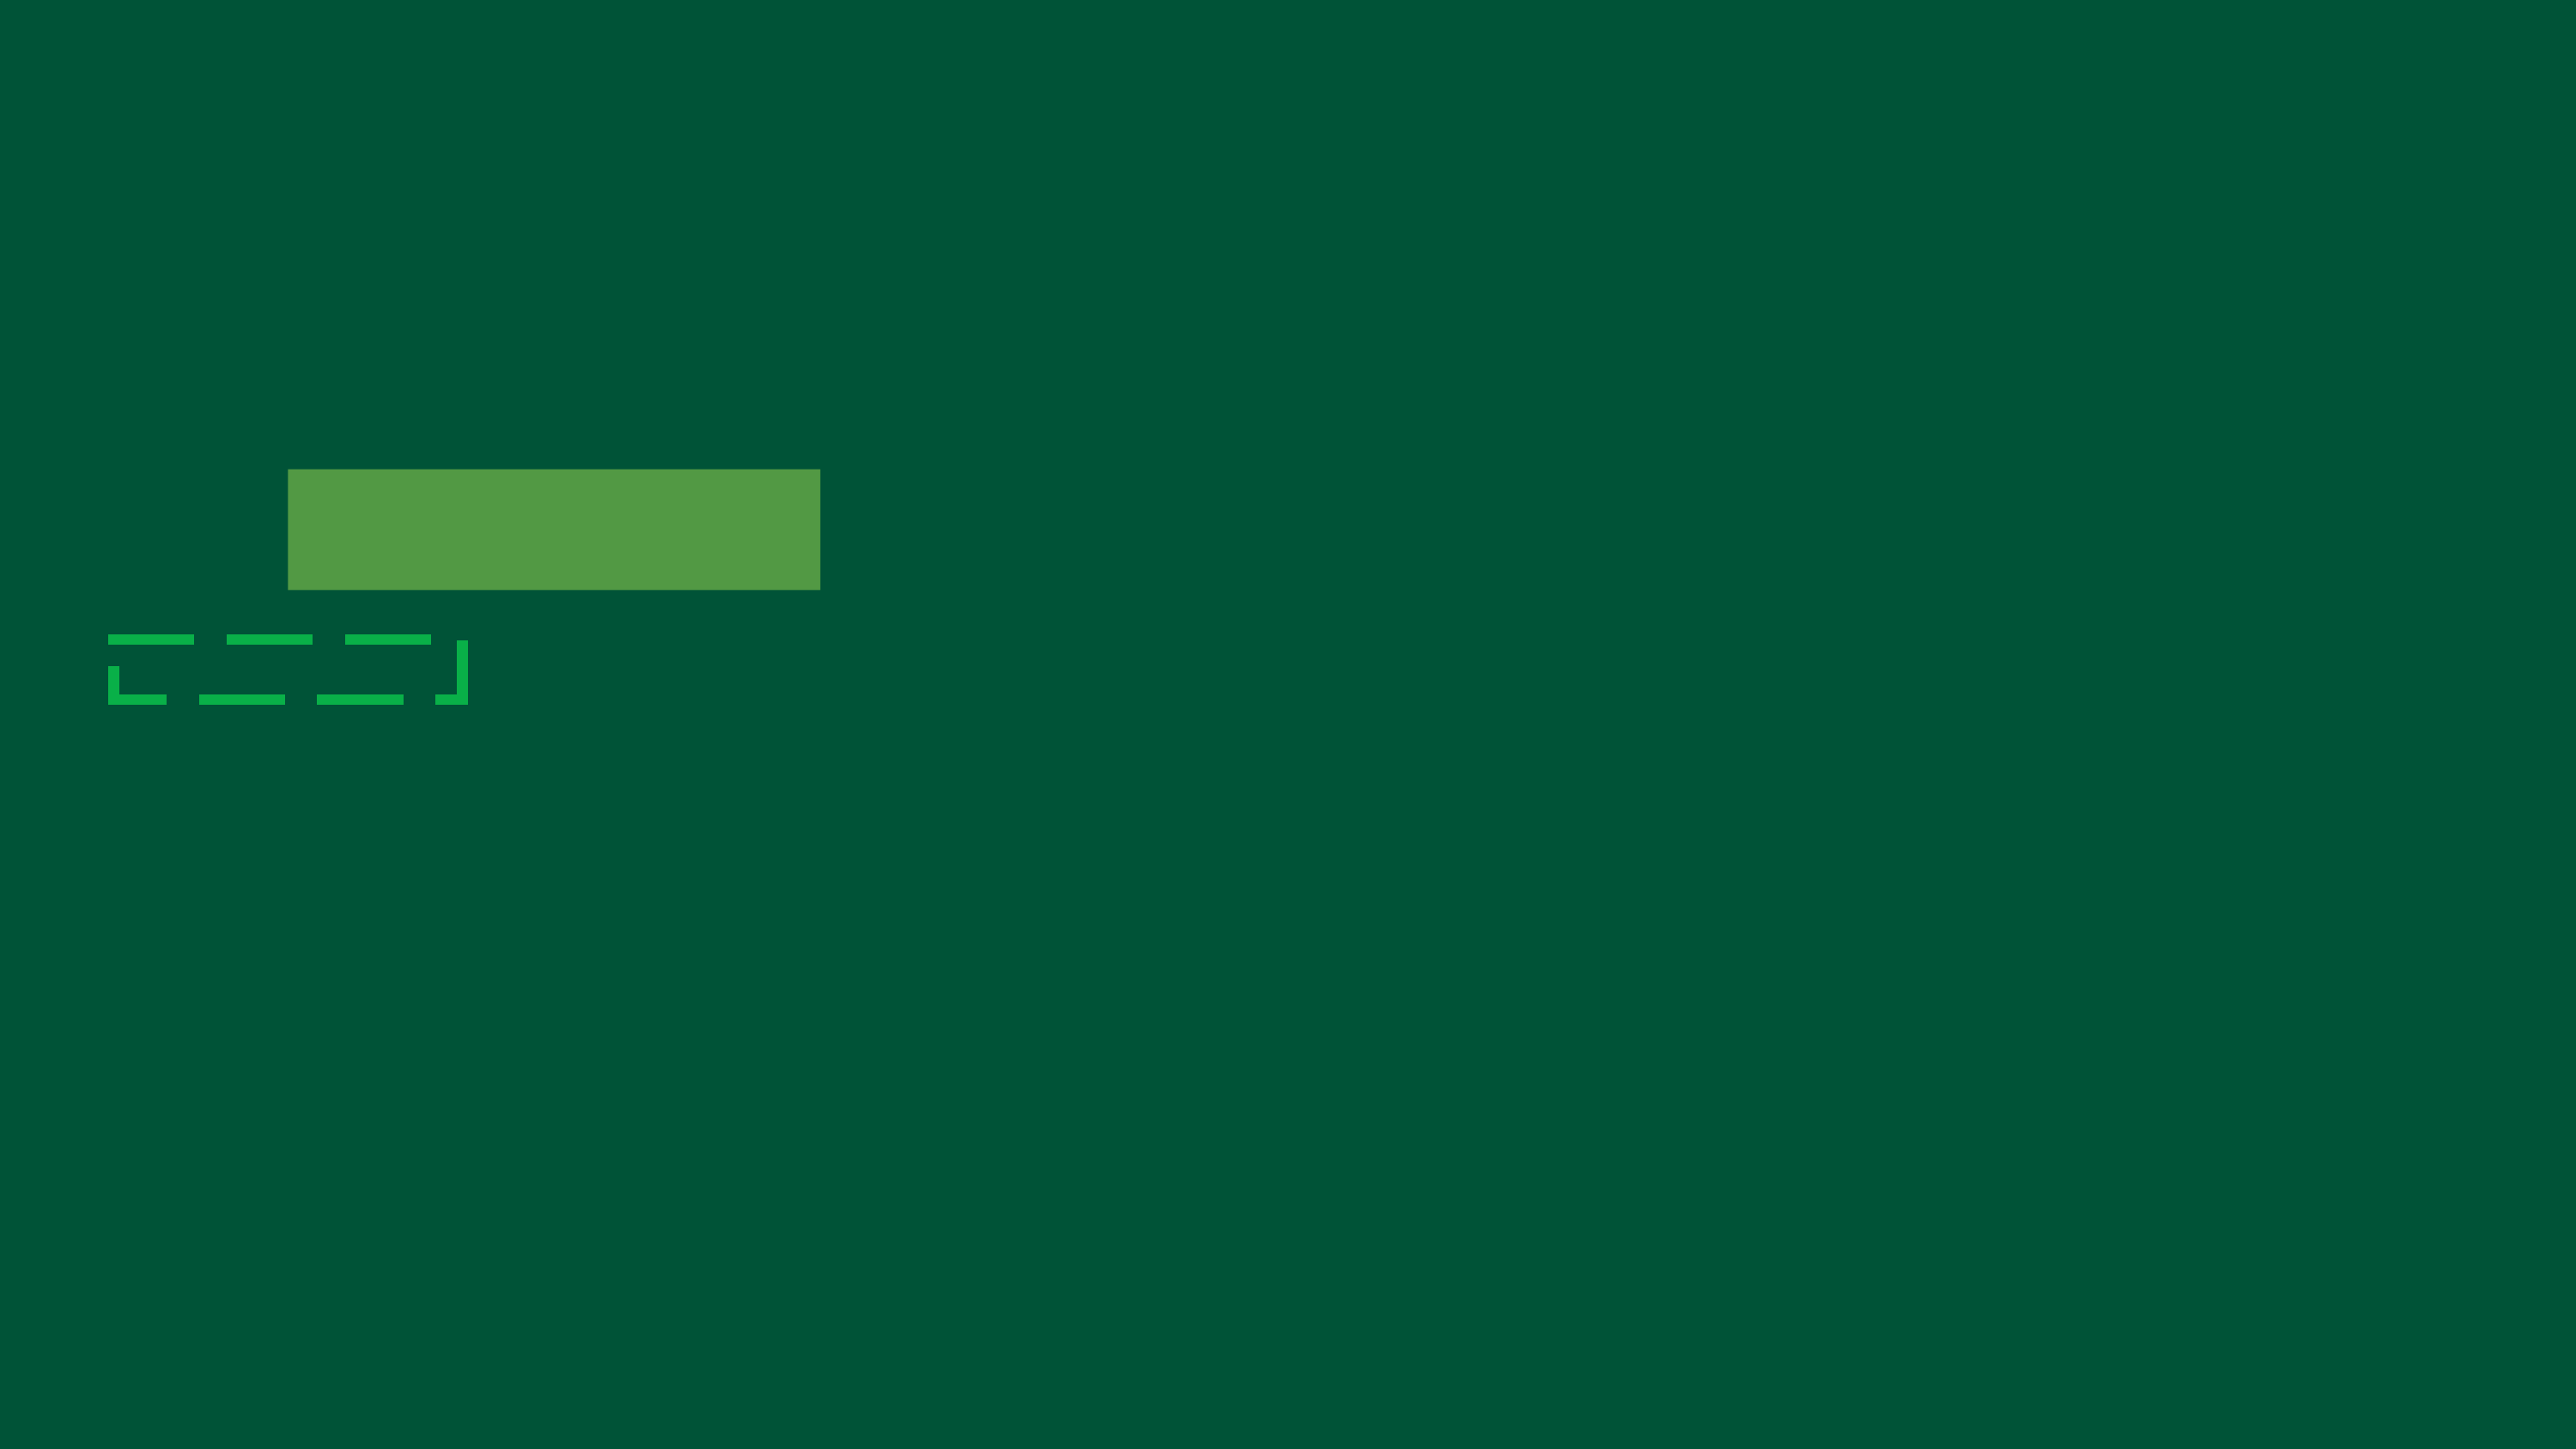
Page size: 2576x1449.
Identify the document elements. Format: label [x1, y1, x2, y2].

text_box [113, 639, 463, 700]
text_box [288, 469, 821, 591]
